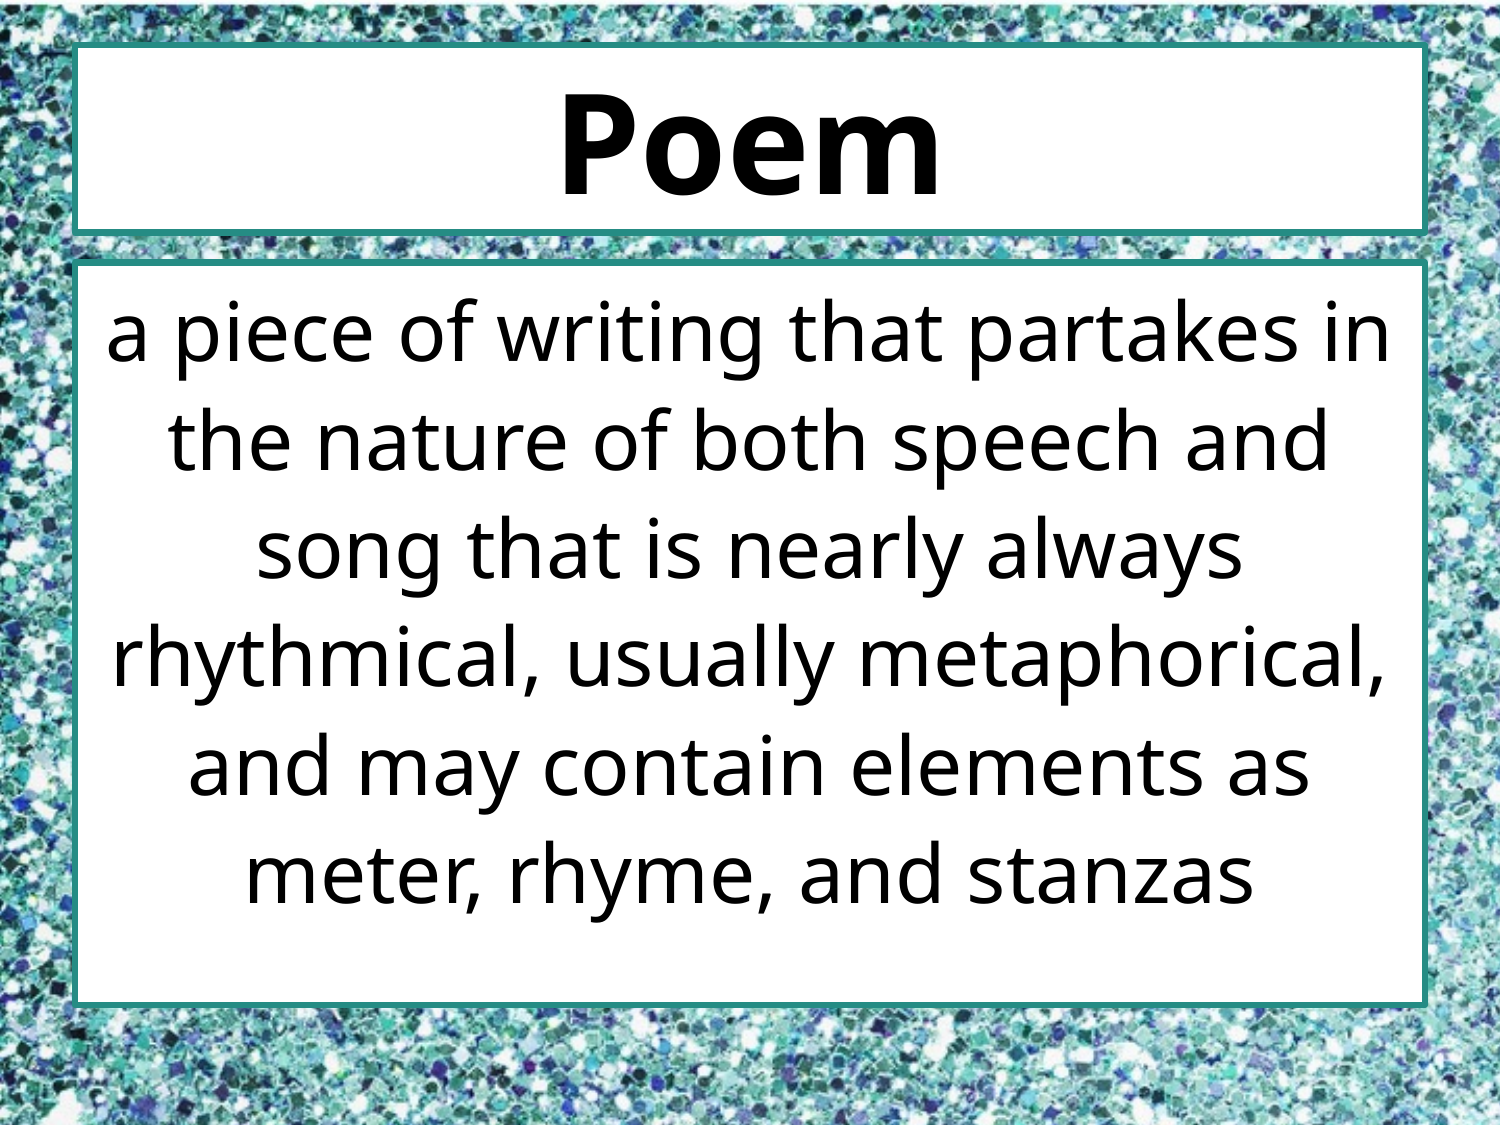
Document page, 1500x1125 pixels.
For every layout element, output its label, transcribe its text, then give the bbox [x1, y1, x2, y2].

list a piece of writing that partakes in the nature of both speech and song that is nearly always rhythmical, usually metaphorical, and may contain elements as meter, rhyme, and stanzas [72, 259, 1428, 1008]
title Poem [72, 42, 1428, 236]
picture [0, 0, 1500, 1125]
